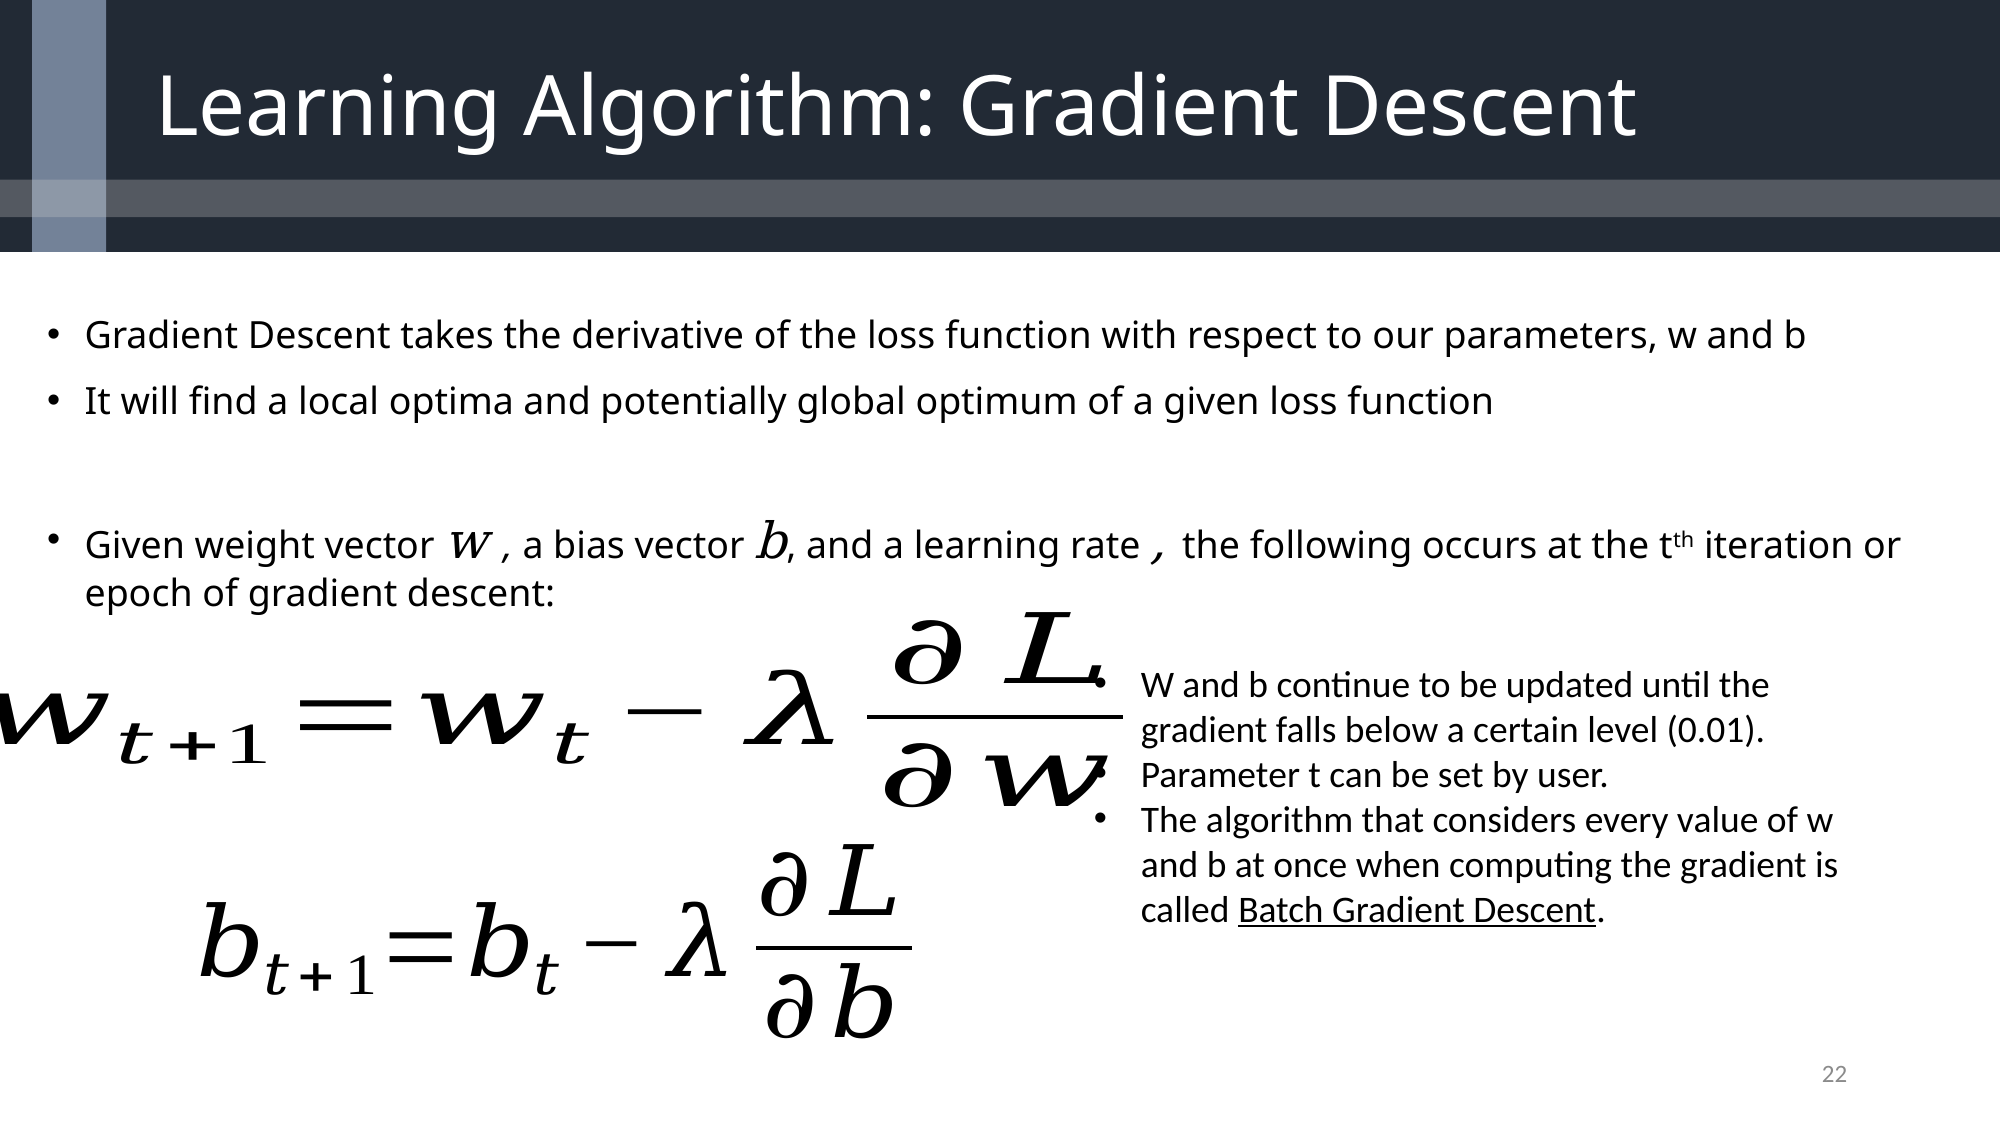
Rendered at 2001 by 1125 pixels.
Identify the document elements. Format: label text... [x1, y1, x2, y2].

title Learning Algorithm: Gradient Descent [140, 29, 1928, 178]
text_box [31, 218, 107, 253]
slide_number 22 [1412, 1042, 1863, 1103]
text_box [107, 218, 2000, 253]
text_box W and b continue to be updated until the gradient falls below a certain level (0.01). Parameter t can be set by user. The algorithm that considers every value of w and b at once when computing the gradient is called Batch Gradient Descent. [1079, 562, 1894, 983]
text_box [31, 0, 107, 178]
text_box [107, 0, 2000, 178]
text_box [0, 218, 31, 253]
text_box [0, 178, 2000, 218]
text_box [0, 0, 31, 178]
